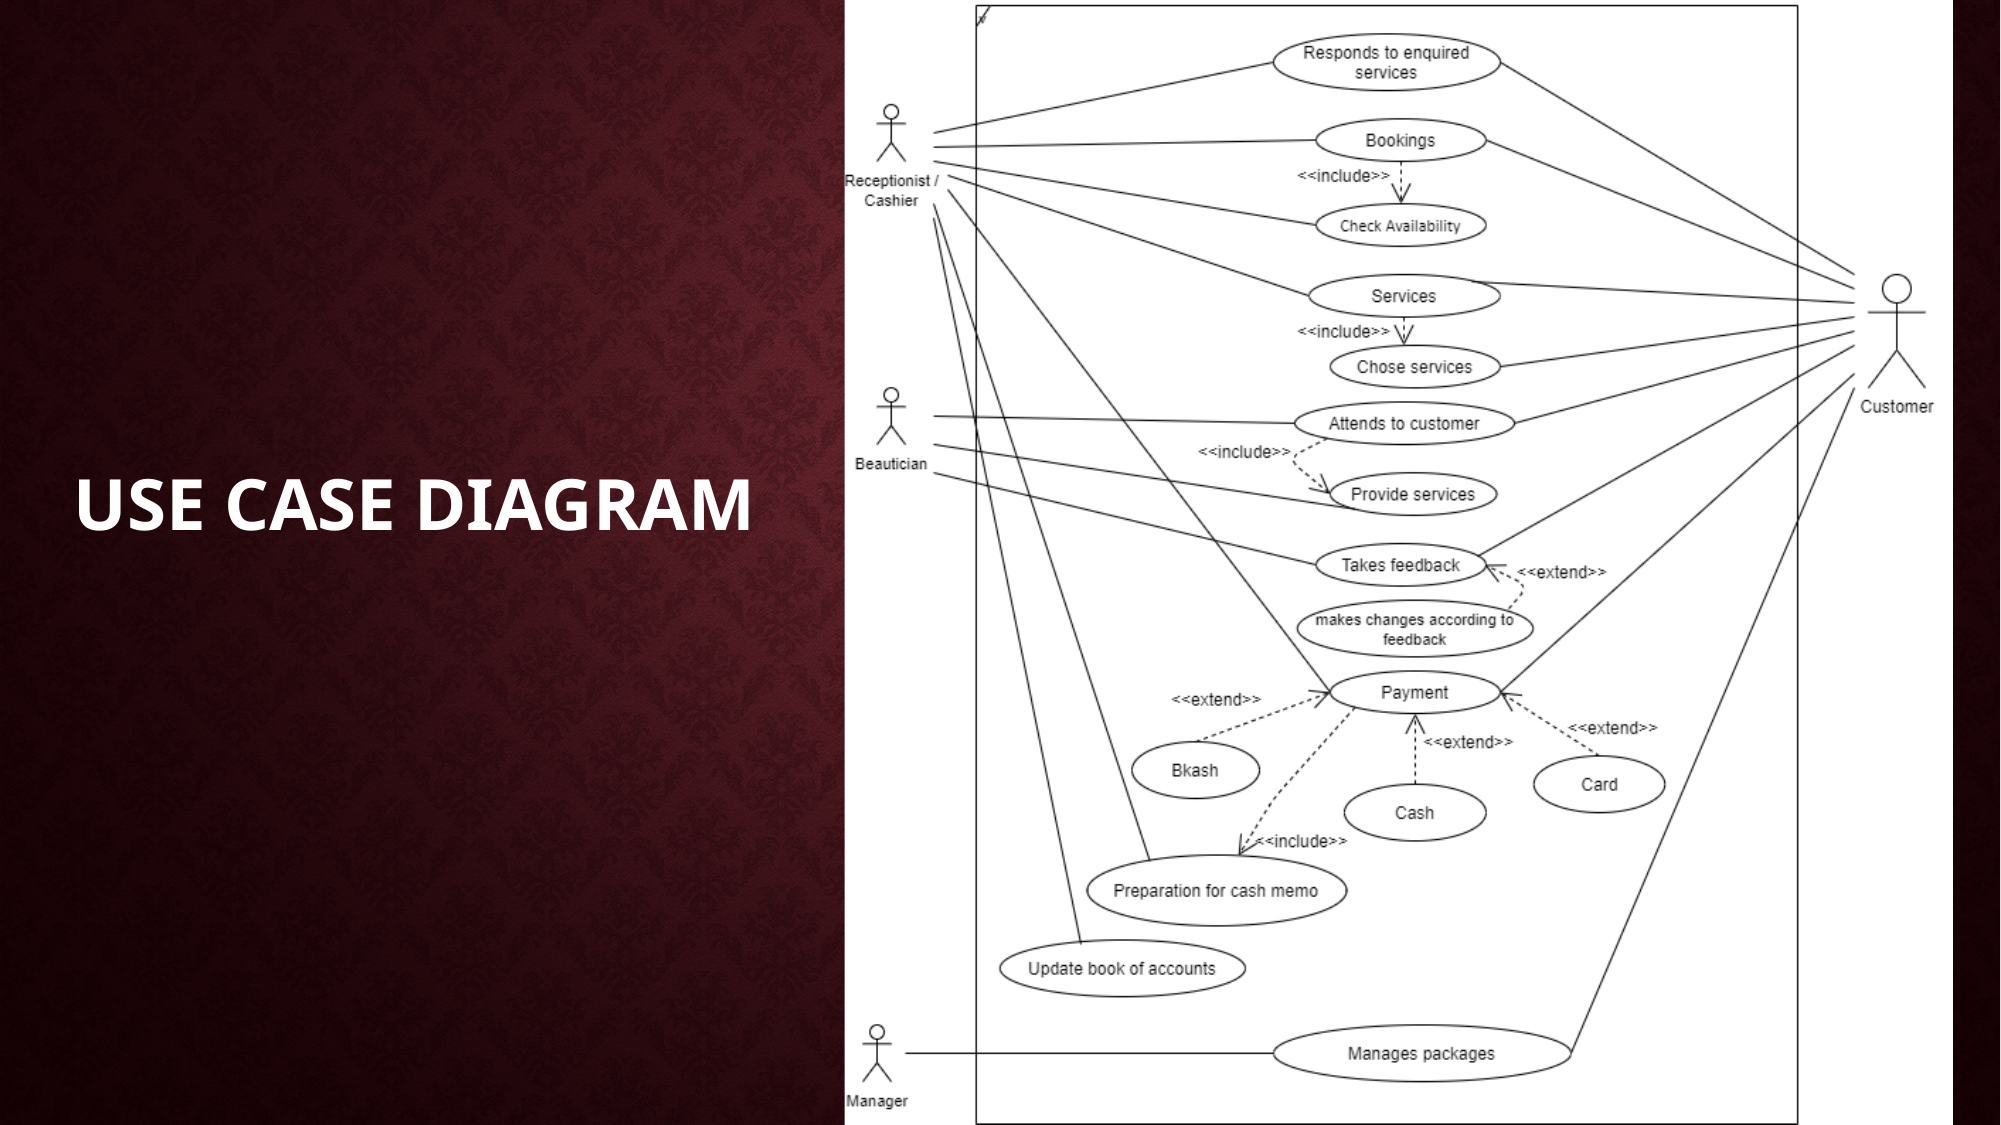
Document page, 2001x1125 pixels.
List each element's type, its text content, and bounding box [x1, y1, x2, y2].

title Use case diagram [0, 432, 831, 584]
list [844, 0, 1954, 1125]
